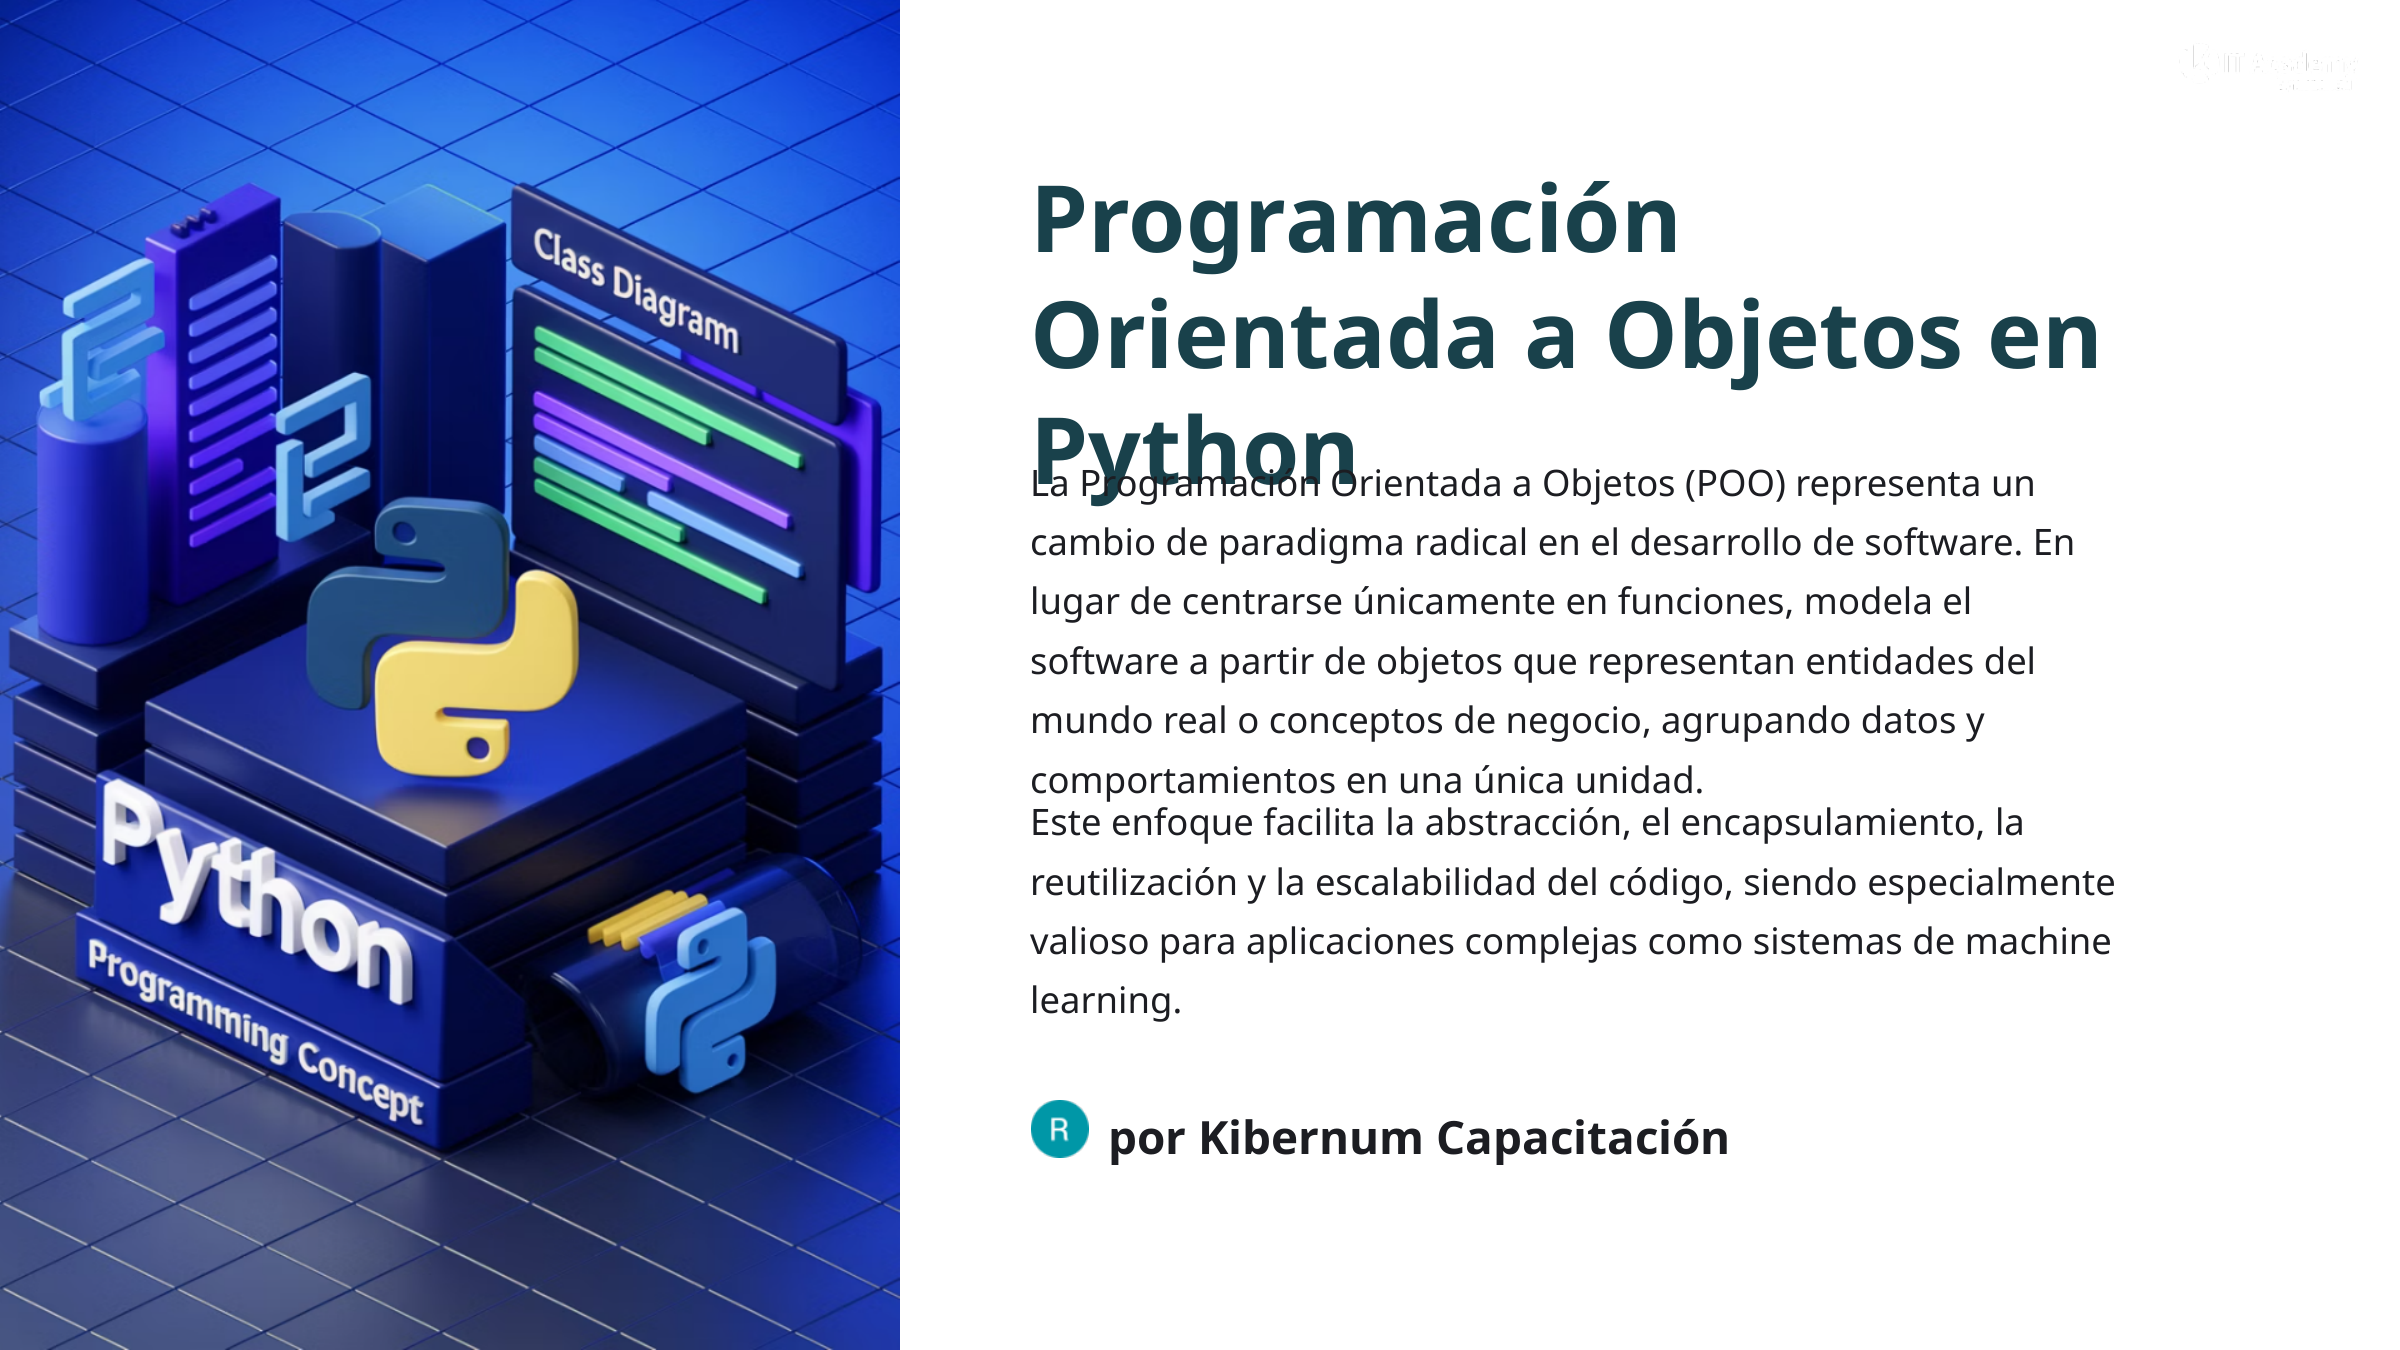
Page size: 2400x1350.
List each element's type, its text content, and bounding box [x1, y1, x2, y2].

text_box La Programación Orientada a Objetos (POO) representa un cambio de paradigma radical en el desarrollo de software. En lugar de centrarse únicamente en funciones, modela el software a partir de objetos que representan entidades del mundo real o conceptos de negocio, agrupando datos y comportamientos en una única unidad. [1030, 444, 2130, 742]
picture [0, 0, 900, 1350]
picture [2167, 37, 2363, 101]
text_box Este enfoque facilita la abstracción, el encapsulamiento, la reutilización y la escalabilidad del código, siendo especialmente valioso para aplicaciones complejas como sistemas de machine learning. [1030, 783, 2130, 1022]
text_box Programación Orientada a Objetos en Python [1030, 155, 2130, 389]
text_box por Kibernum Capacitación [1108, 1099, 2112, 1194]
picture [1031, 1100, 1089, 1158]
